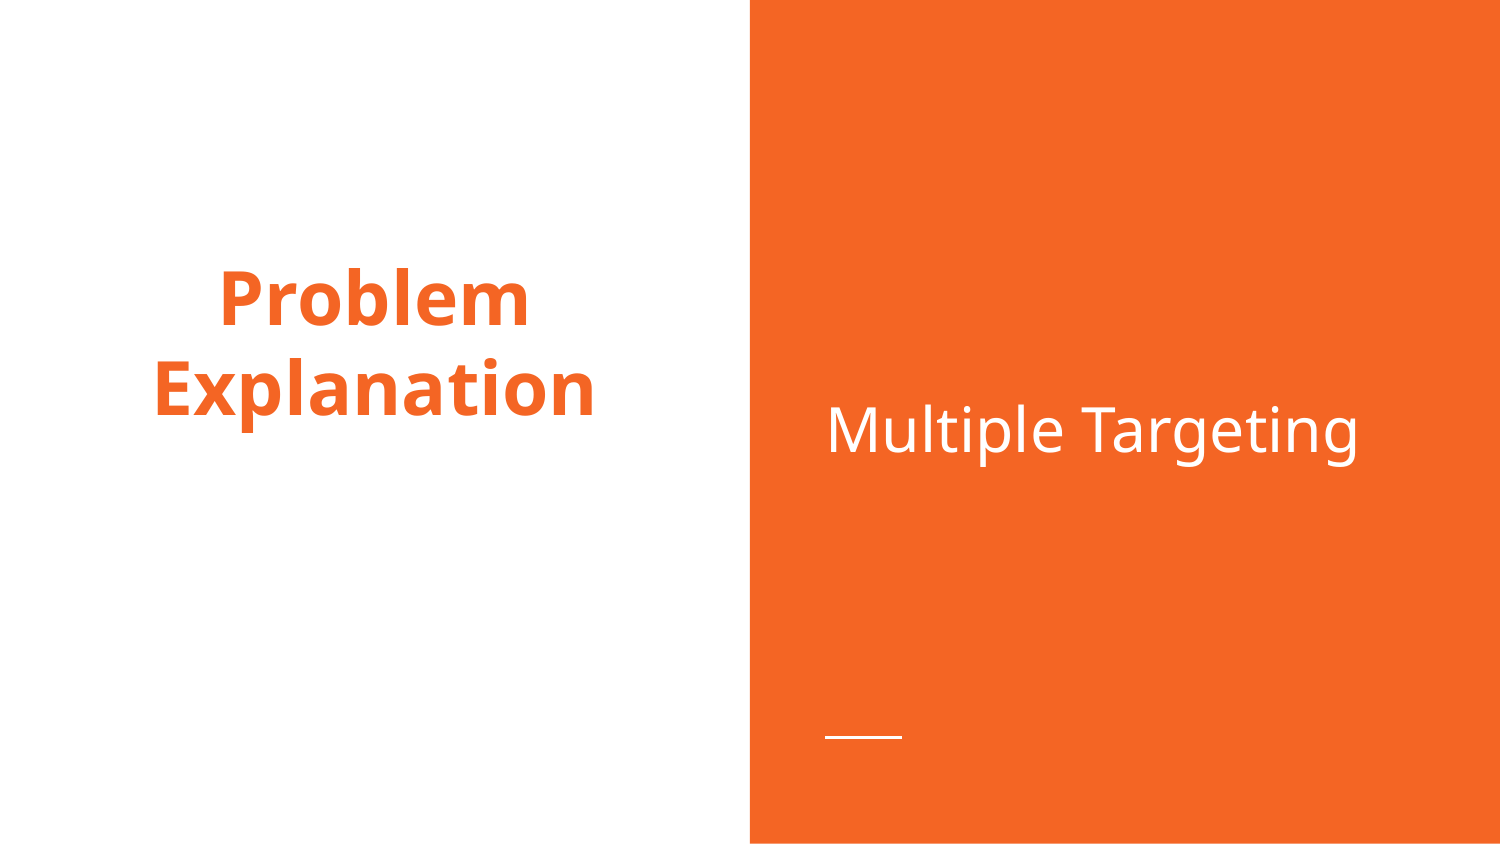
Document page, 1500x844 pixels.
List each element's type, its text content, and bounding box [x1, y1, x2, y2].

list Multiple Targeting [810, 118, 1440, 725]
title Problem Explanation [0, 229, 750, 446]
